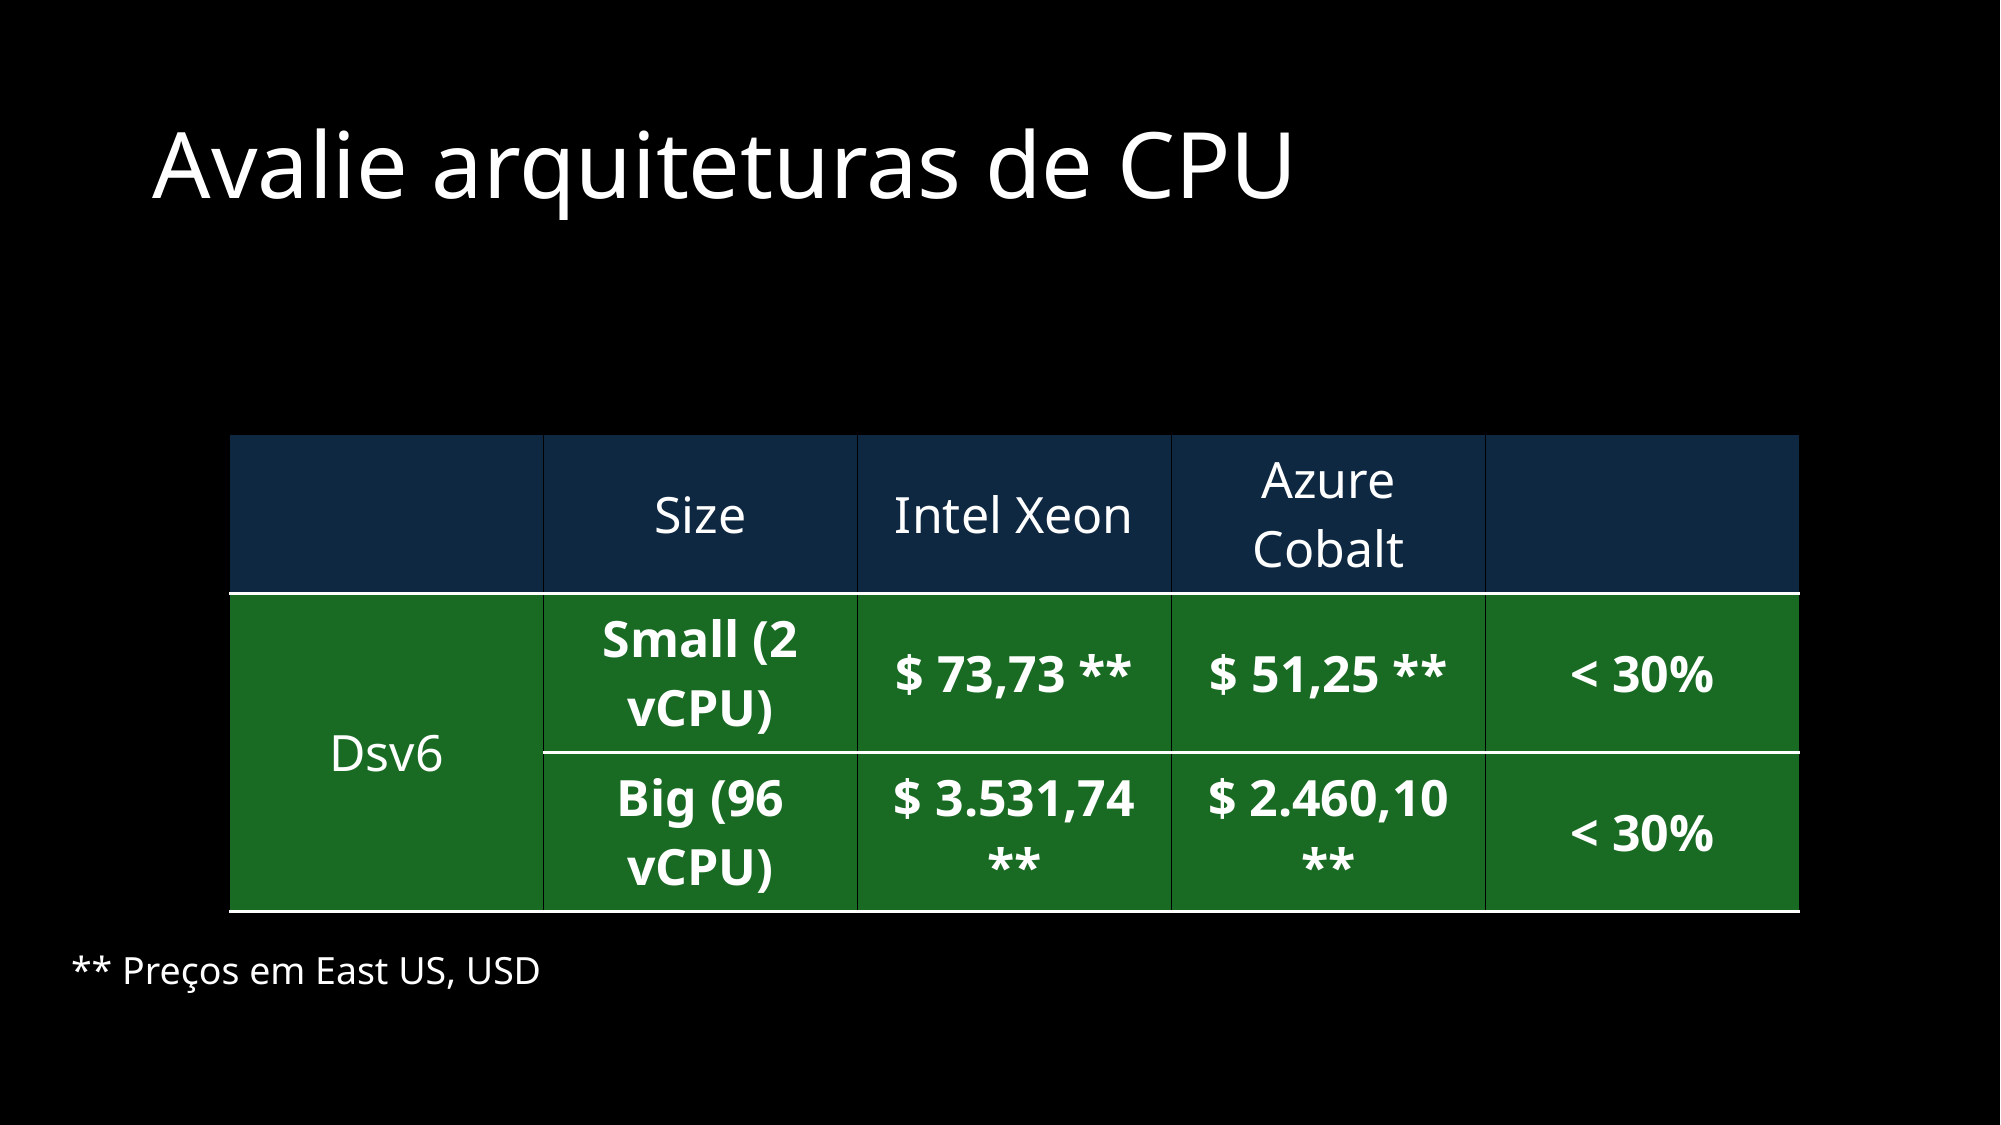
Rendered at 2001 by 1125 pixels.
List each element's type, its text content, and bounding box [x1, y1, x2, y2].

table_cell < 30% [1486, 754, 1799, 910]
table_cell Small (2 vCPU) [544, 595, 857, 751]
table_cell < 30% [1486, 595, 1799, 751]
table_header Size [544, 435, 857, 592]
table_cell $ 73,73 ** [858, 595, 1171, 751]
table_cell $ 2.460,10 ** [1172, 754, 1485, 910]
table_header Azure Cobalt [1172, 435, 1485, 592]
table_cell $ 3.531,74 ** [858, 754, 1171, 910]
table_cell Big (96 vCPU) [544, 754, 857, 910]
table_cell $ 51,25 ** [1172, 595, 1485, 751]
title Avalie arquiteturas de CPU [137, 59, 1863, 278]
table_cell Dsv6 [230, 595, 543, 910]
text_box ** Preços em East US, USD [56, 939, 1057, 1000]
table_header [230, 435, 543, 592]
table_header [1486, 435, 1799, 592]
table_header Intel Xeon [858, 435, 1171, 592]
